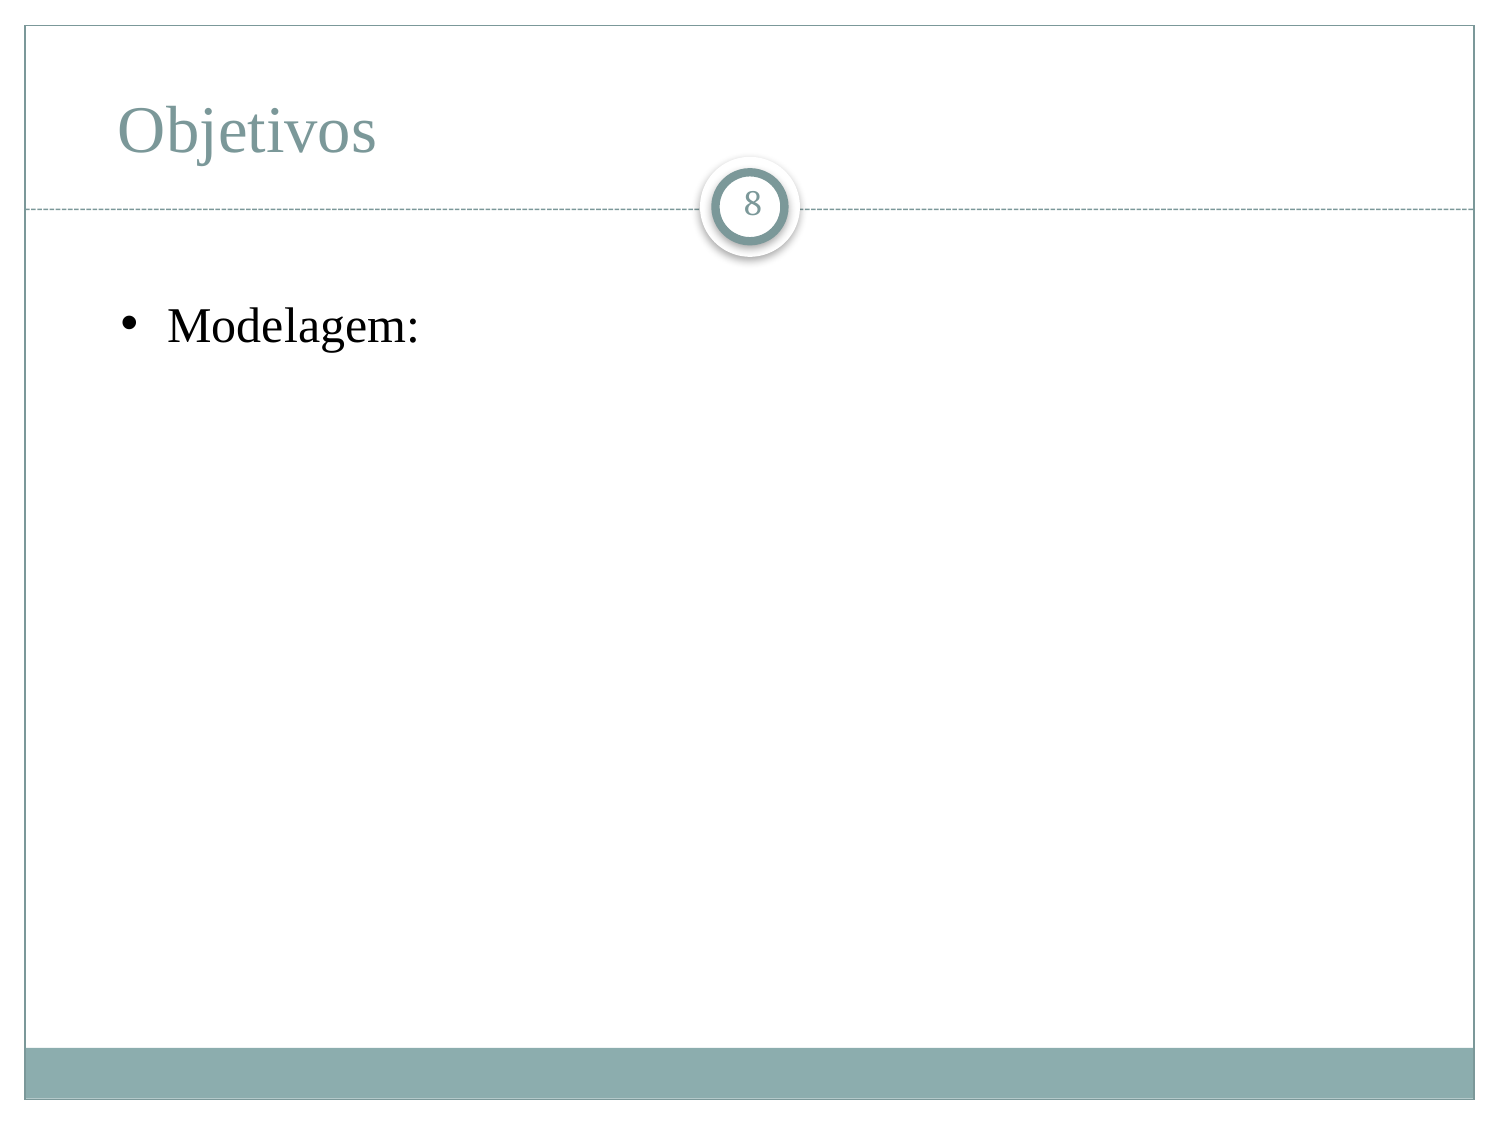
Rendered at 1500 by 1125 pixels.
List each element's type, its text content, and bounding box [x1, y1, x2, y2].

title Objetivos [103, 59, 1397, 173]
text_box Modelagem: [105, 284, 436, 360]
slide_number 8 [715, 168, 791, 241]
